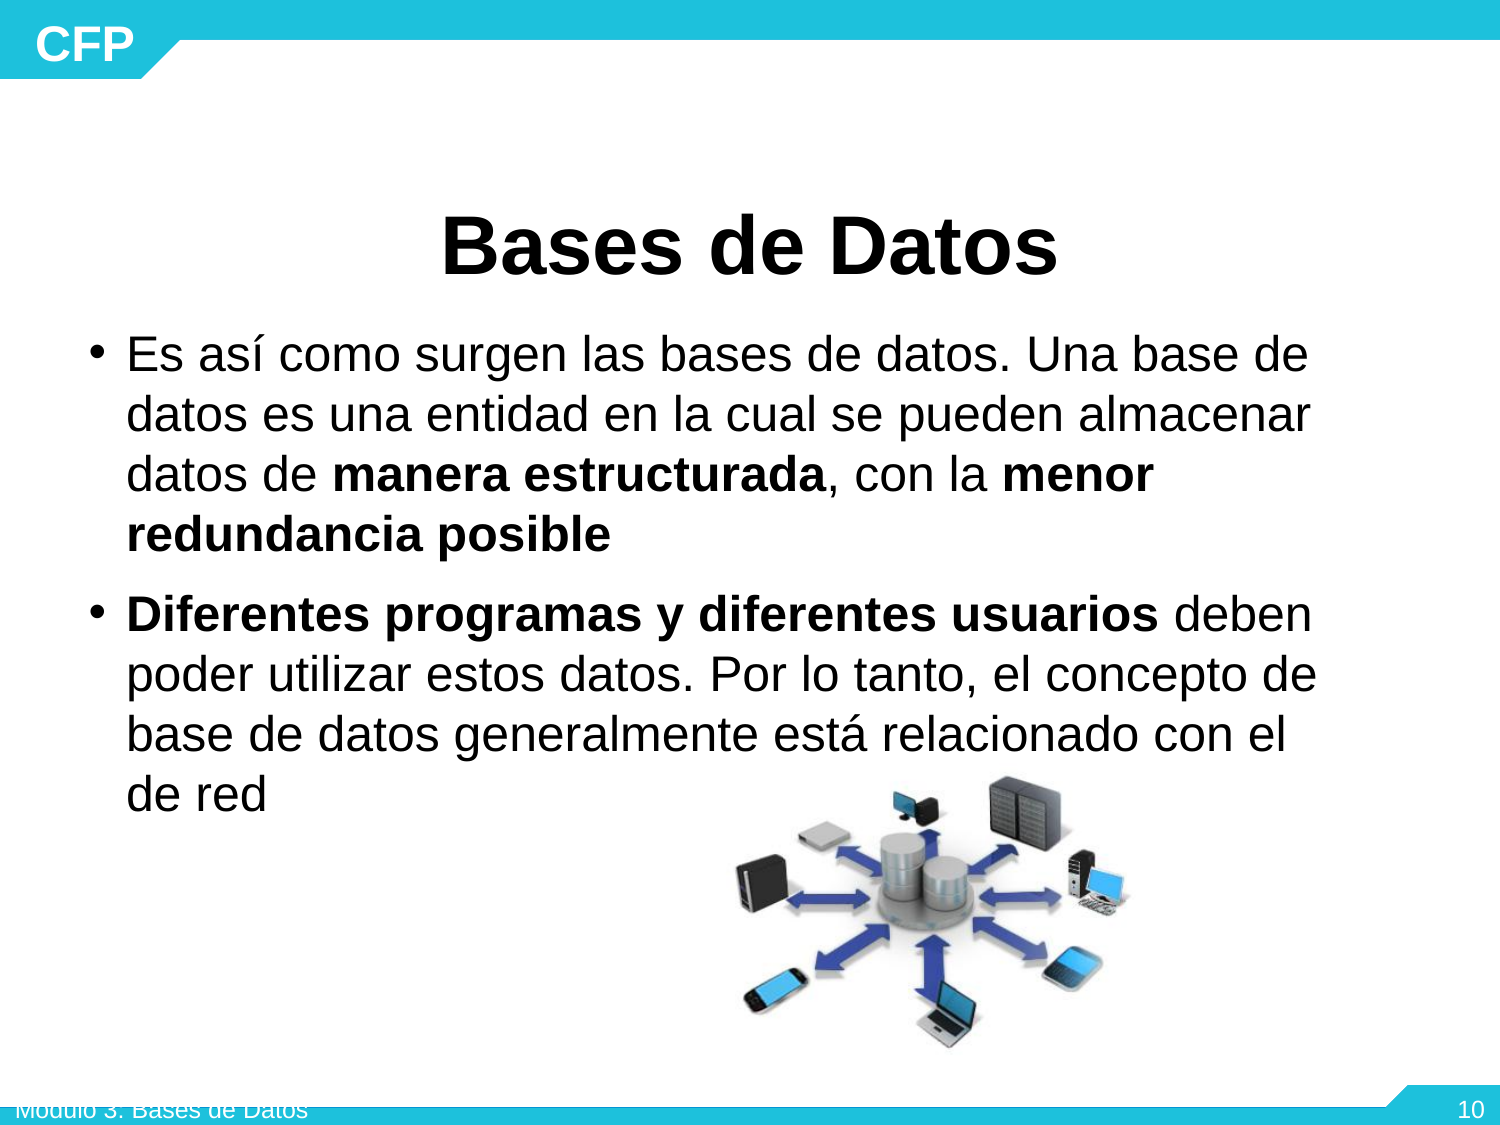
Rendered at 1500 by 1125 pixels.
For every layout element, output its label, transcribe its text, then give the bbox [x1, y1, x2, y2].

text_box Es así como surgen las bases de datos. Una base de datos es una entidad en la cual se pueden almacenar datos de manera estructurada, con la menor redundancia posible Diferentes programas y diferentes usuarios deben poder utilizar estos datos. Por lo tanto, el concepto de base de datos generalmente está relacionado con el de red [73, 313, 1420, 1044]
text_box ‹#› [1162, 1078, 1500, 1125]
text_box Módulo 3: Bases de Datos [0, 1078, 507, 1125]
text_box Bases de Datos [103, 147, 1397, 313]
picture [708, 763, 1163, 1058]
